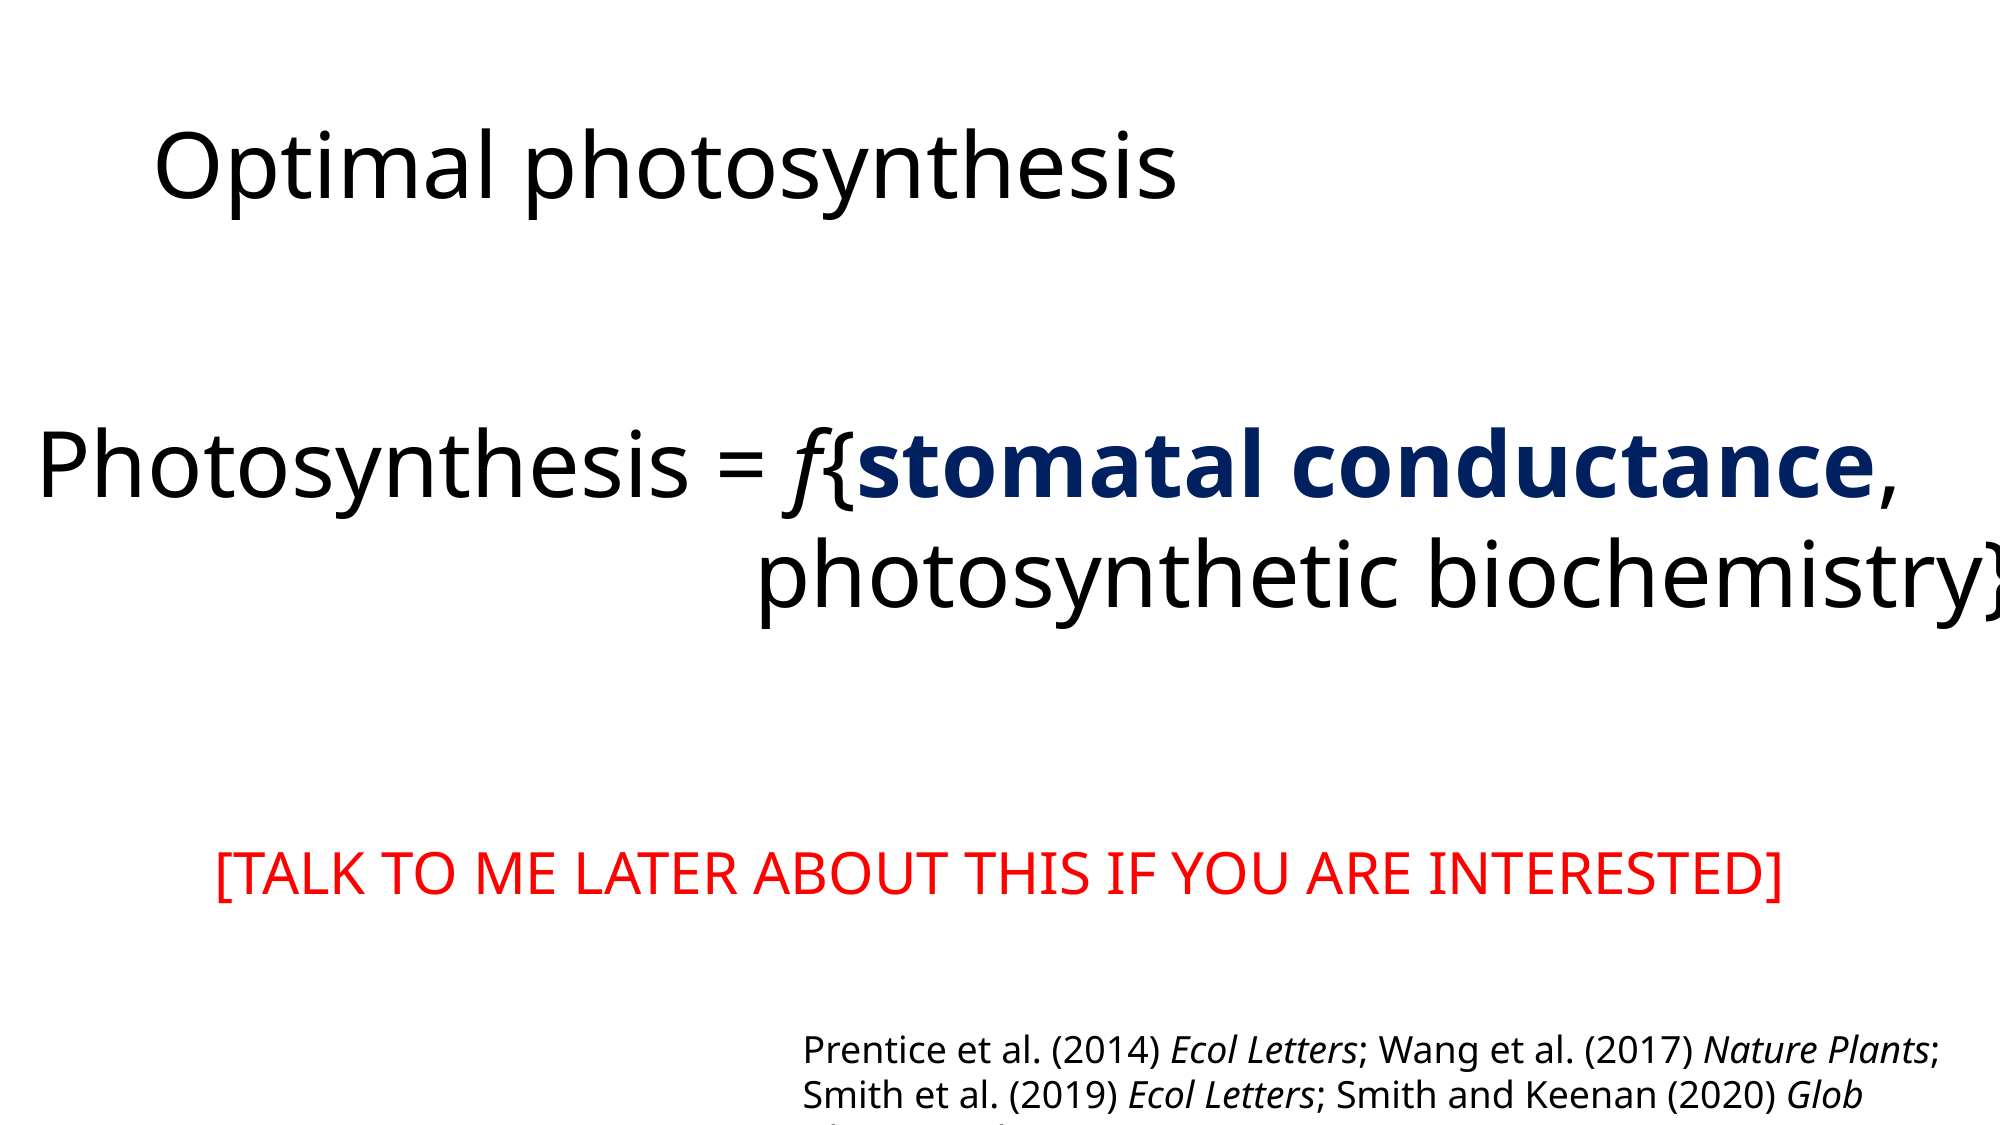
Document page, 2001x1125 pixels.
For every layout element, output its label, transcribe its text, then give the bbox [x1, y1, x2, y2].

title Optimal photosynthesis [137, 59, 1863, 278]
text_box Prentice et al. (2014) Ecol Letters; Wang et al. (2017) Nature Plants; Smith et al. (2019) Ecol Letters; Smith and Keenan (2020) Glob Change Biol [787, 1018, 2000, 1125]
text_box Photosynthesis = f{stomatal conductance, photosynthetic biochemistry} [20, 398, 2000, 634]
text_box [TALK TO ME LATER ABOUT THIS IF YOU ARE INTERESTED] [199, 828, 1801, 914]
